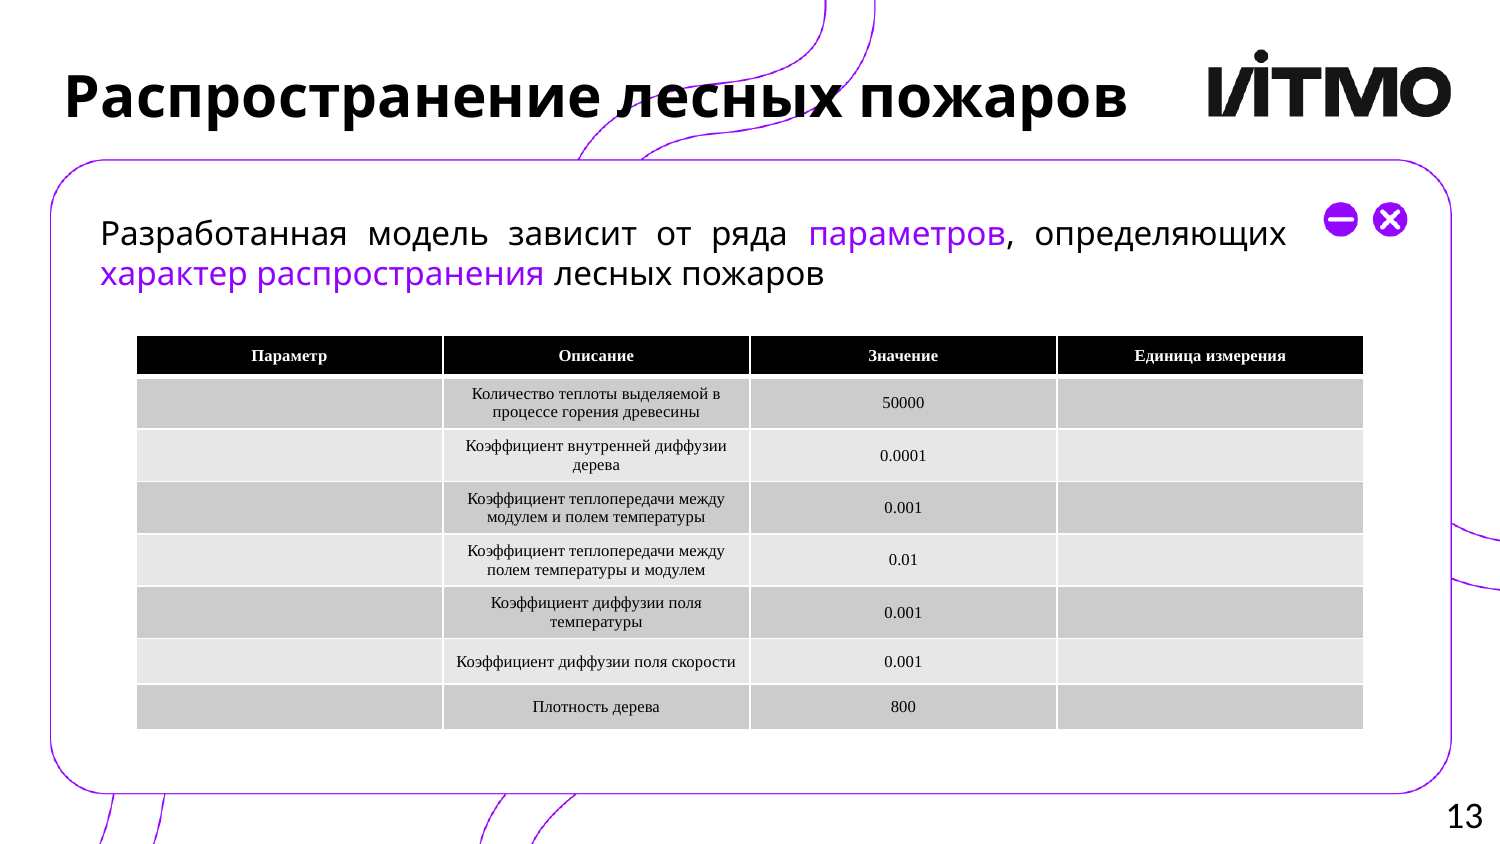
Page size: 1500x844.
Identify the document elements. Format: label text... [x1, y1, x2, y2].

picture [0, 0, 1500, 844]
list Разработанная модель зависит от ряда параметров, определяющих характер распространения лесных пожаров [85, 192, 1302, 310]
text_box [85, 310, 1302, 429]
title Распространение лесных пожаров [48, 50, 1195, 137]
text_box 13 [1430, 783, 1499, 844]
